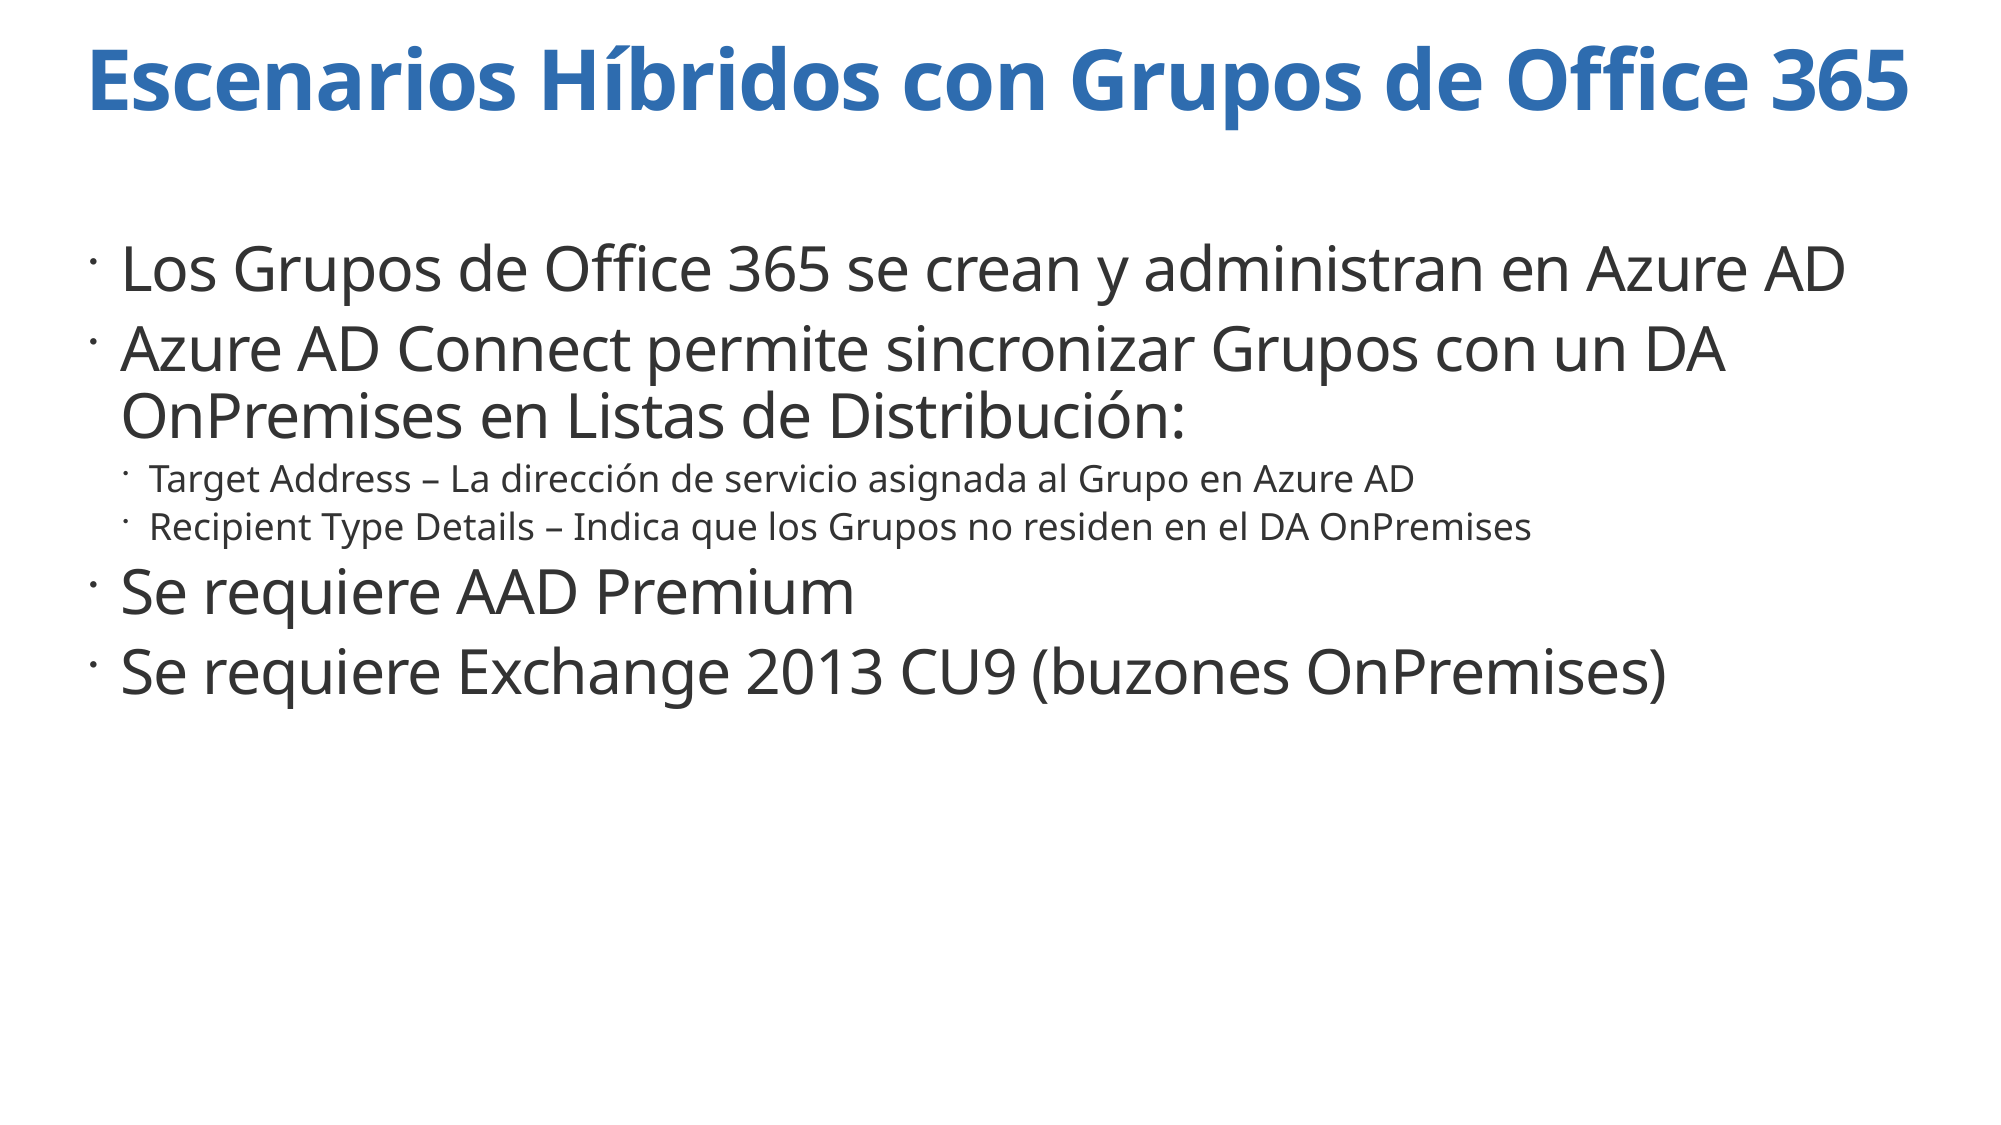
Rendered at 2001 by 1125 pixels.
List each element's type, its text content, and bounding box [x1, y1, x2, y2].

list Los Grupos de Office 365 se crean y administran en Azure AD Azure AD Connect permite sincronizar Grupos con un DA OnPremises en Listas de Distribución: Target Address – La dirección de servicio asignada al Grupo en Azure AD Recipient Type Details – Indica que los Grupos no residen en el DA OnPremises Se requiere AAD Premium Se requiere Exchange 2013 CU9 (buzones OnPremises) [85, 237, 1915, 573]
title Escenarios Híbridos con Grupos de Office 365 [85, 37, 1915, 161]
